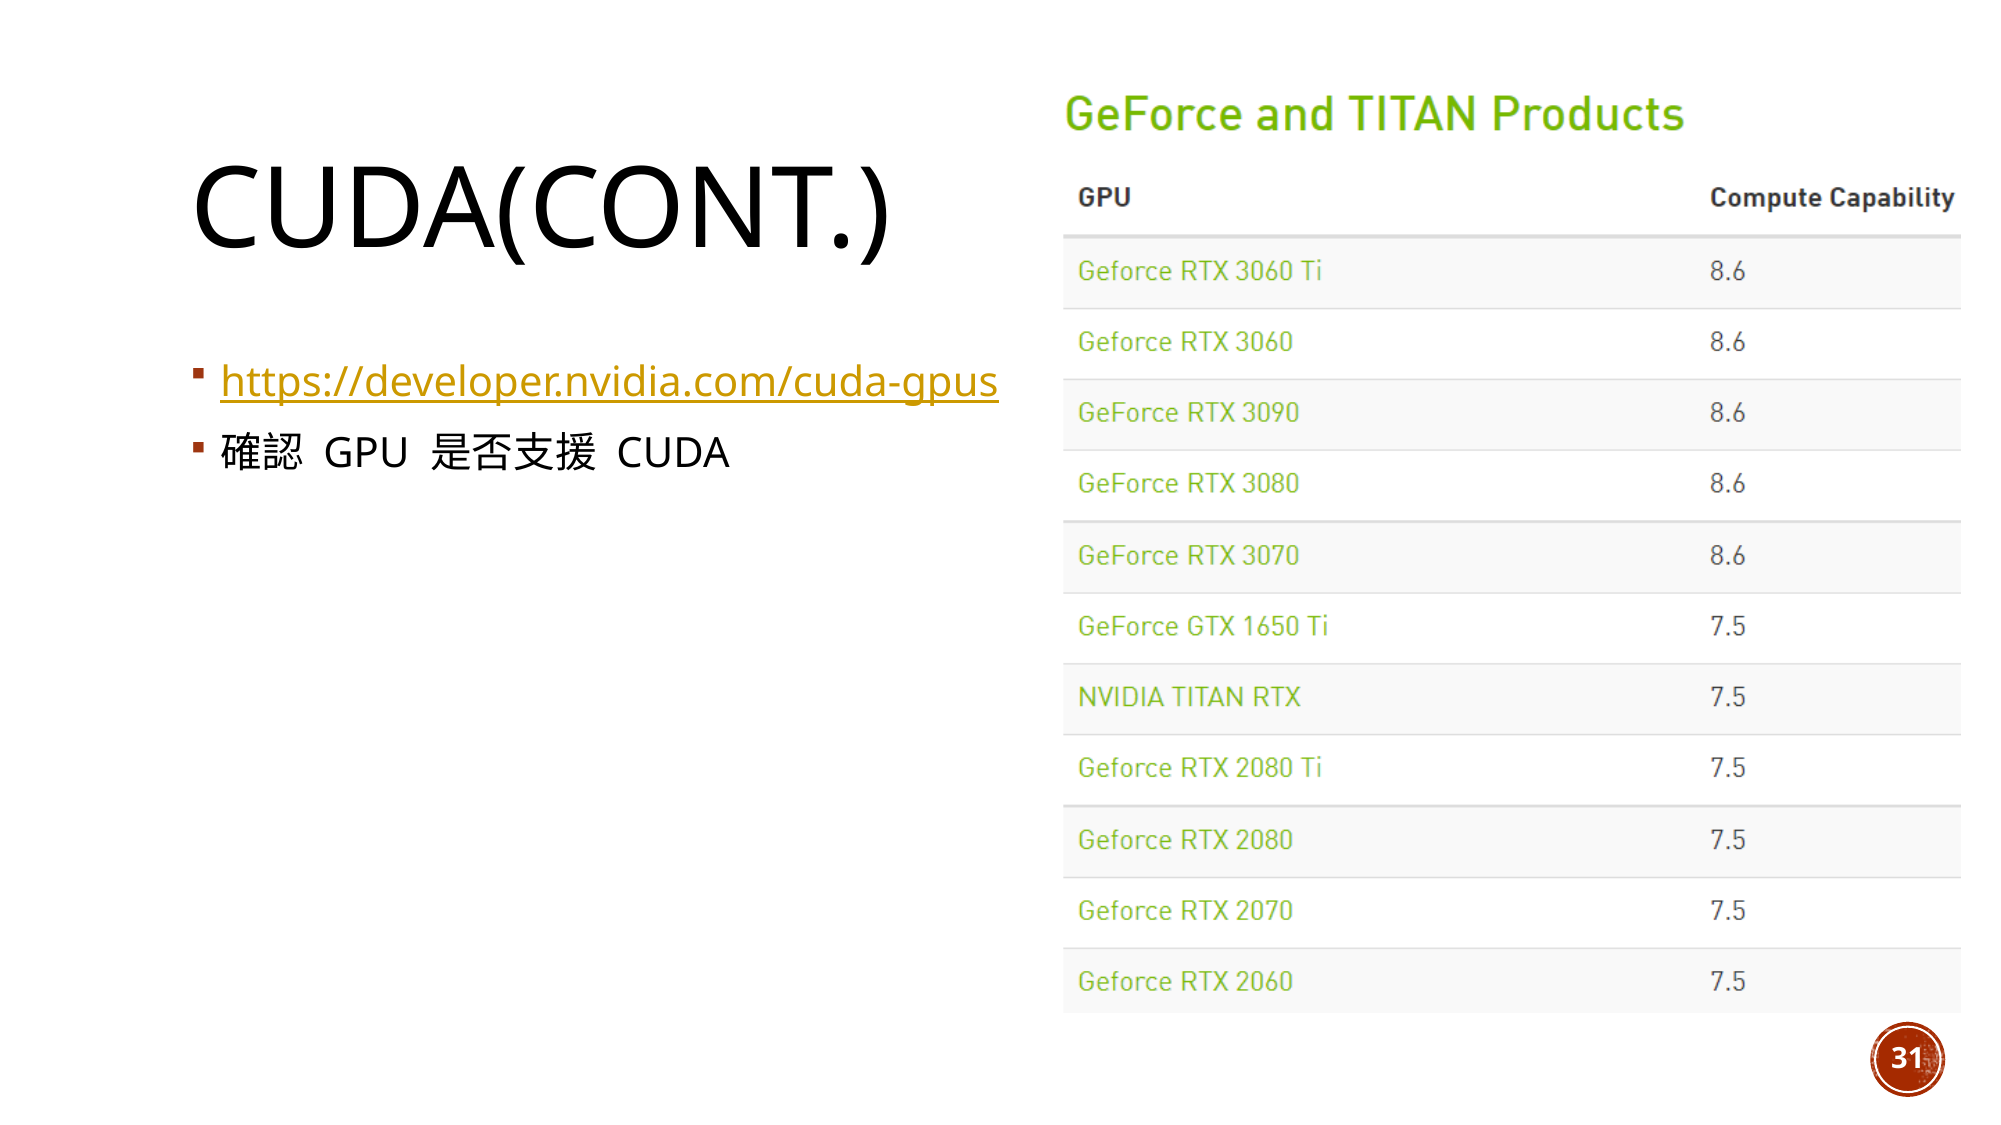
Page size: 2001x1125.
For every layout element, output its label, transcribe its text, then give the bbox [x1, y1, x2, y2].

slide_number 31 [1855, 1028, 1961, 1089]
list https://developer.nvidia.com/cuda-gpus 確認 GPU 是否支援 CUDA [175, 348, 1051, 1013]
title Cuda(cont.) [175, 79, 1051, 344]
picture [1051, 50, 1961, 1013]
